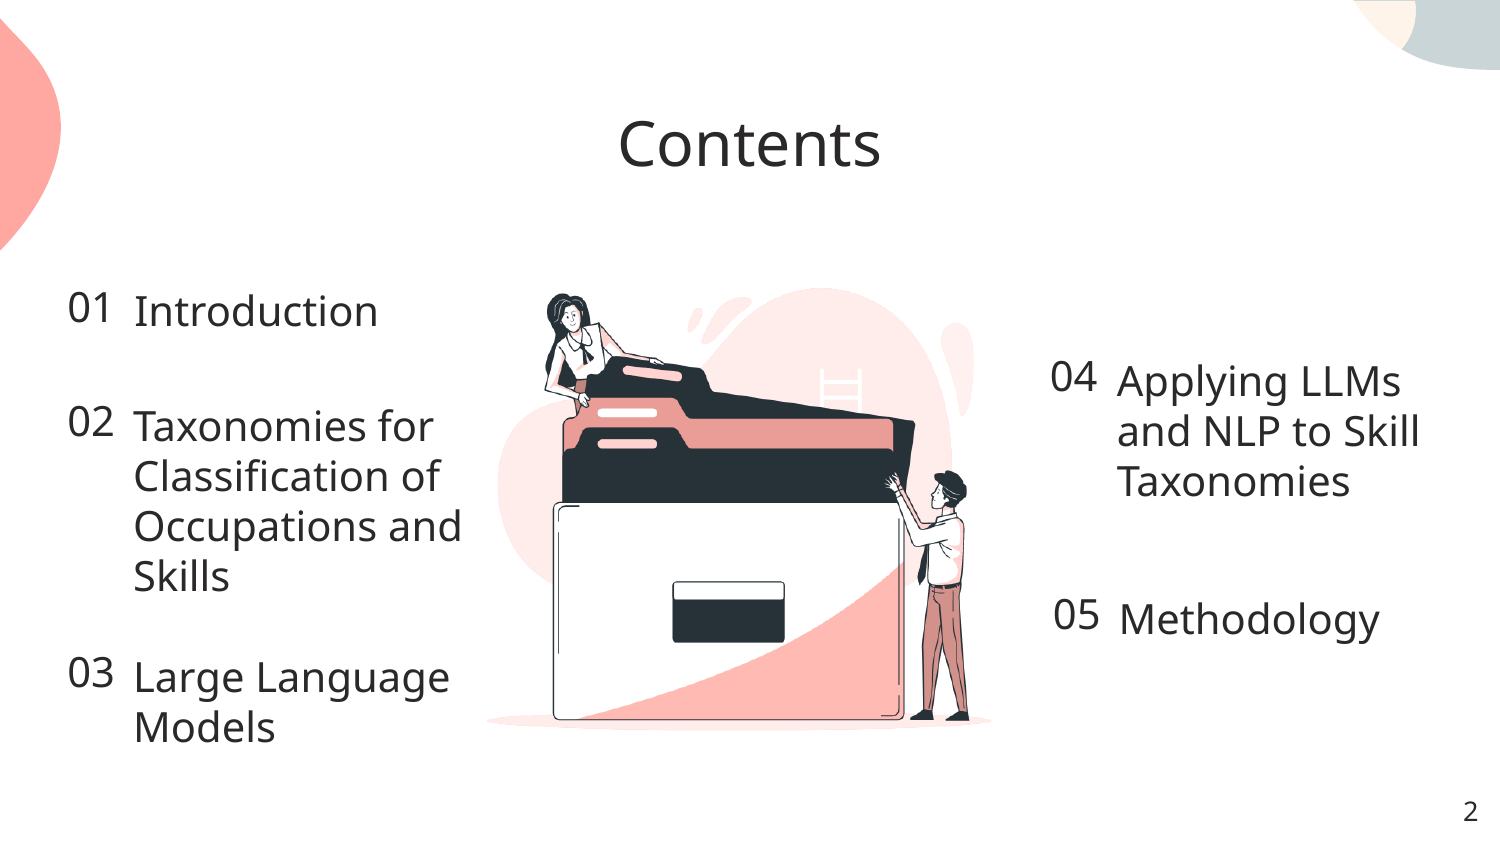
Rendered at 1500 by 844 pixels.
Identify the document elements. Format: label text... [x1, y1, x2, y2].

title 04 [1034, 337, 1117, 416]
subtitle Taxonomies for Classification of Occupations and Skills [118, 384, 473, 501]
picture [478, 219, 997, 759]
slide_number ‹#› [1403, 779, 1494, 844]
title 05 [1037, 574, 1122, 653]
subtitle Methodology [1103, 577, 1435, 694]
subtitle Large Language Models [118, 636, 473, 753]
title 01 [52, 267, 135, 346]
title 02 [52, 382, 137, 460]
title 03 [52, 633, 137, 712]
subtitle Applying LLMs and NLP to Skill Taxonomies [1101, 339, 1494, 457]
title Contents [395, 88, 1105, 179]
subtitle Introduction [119, 270, 463, 384]
